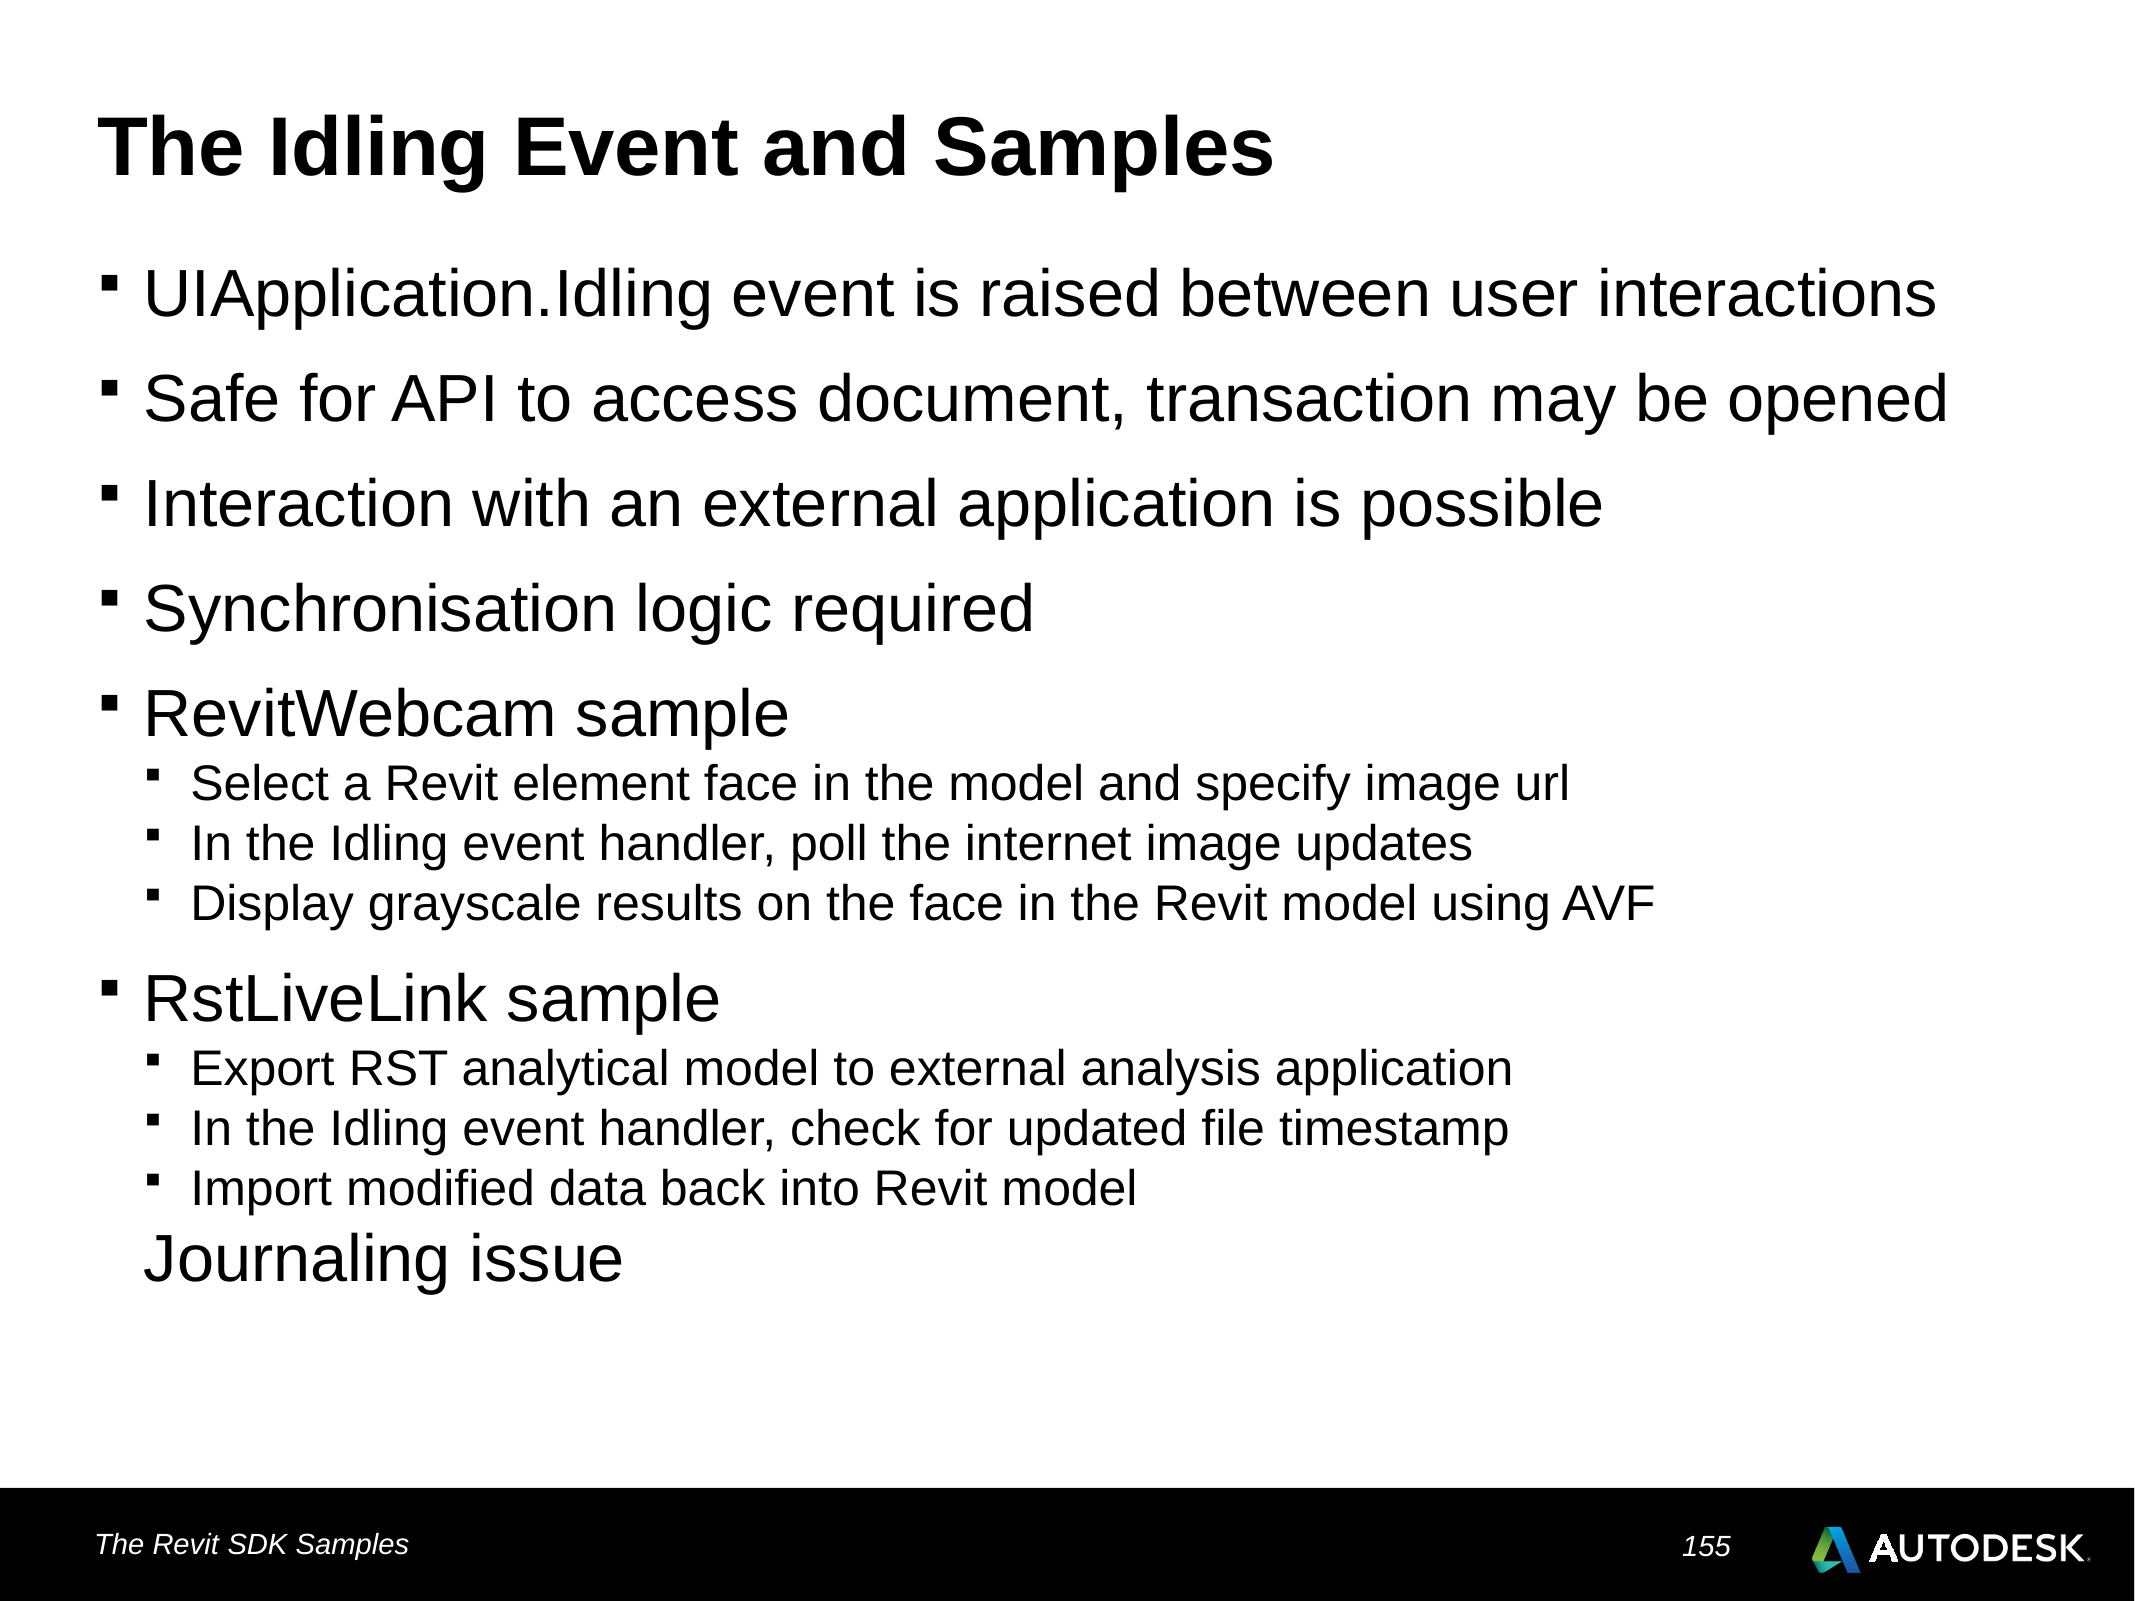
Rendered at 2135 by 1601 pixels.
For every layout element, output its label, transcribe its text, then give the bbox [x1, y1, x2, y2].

picture [0, 1487, 2135, 1601]
title The Idling Event and Samples [96, 59, 2028, 226]
footer The Revit SDK Samples [79, 1500, 1393, 1586]
list UIApplication.Idling event is raised between user interactions Safe for API to access document, transaction may be opened Interaction with an external application is possible Synchronisation logic required RevitWebcam sample Select a Revit element face in the model and specify image url In the Idling event handler, poll the internet image updates Display grayscale results on the face in the Revit model using AVF RstLiveLink sample Export RST analytical model to external analysis application In the Idling event handler, check for updated file timestamp Import modified data back into Revit model Journaling issue [96, 249, 2028, 1464]
slide_number 155 [1667, 1502, 1768, 1588]
